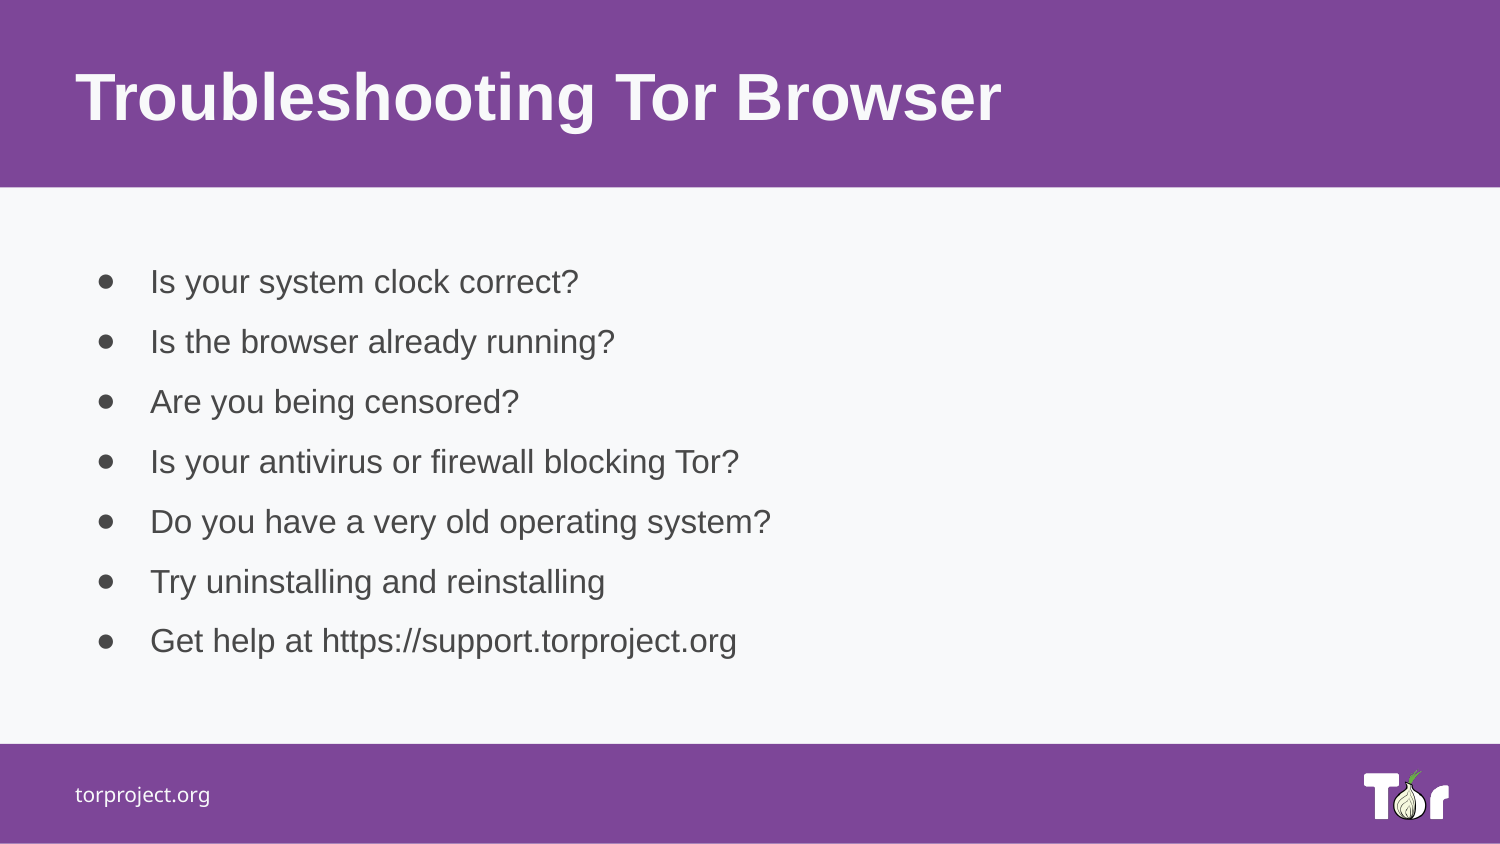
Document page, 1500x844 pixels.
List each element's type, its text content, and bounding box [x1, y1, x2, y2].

text_box Is your system clock correct? Is the browser already running? Are you being censored? Is your antivirus or firewall blocking Tor? Do you have a very old operating system? Try uninstalling and reinstalling Get help at https://support.torproject.org [74, 187, 1235, 713]
text_box Troubleshooting Tor Browser [74, 46, 1436, 141]
picture [1364, 768, 1449, 820]
